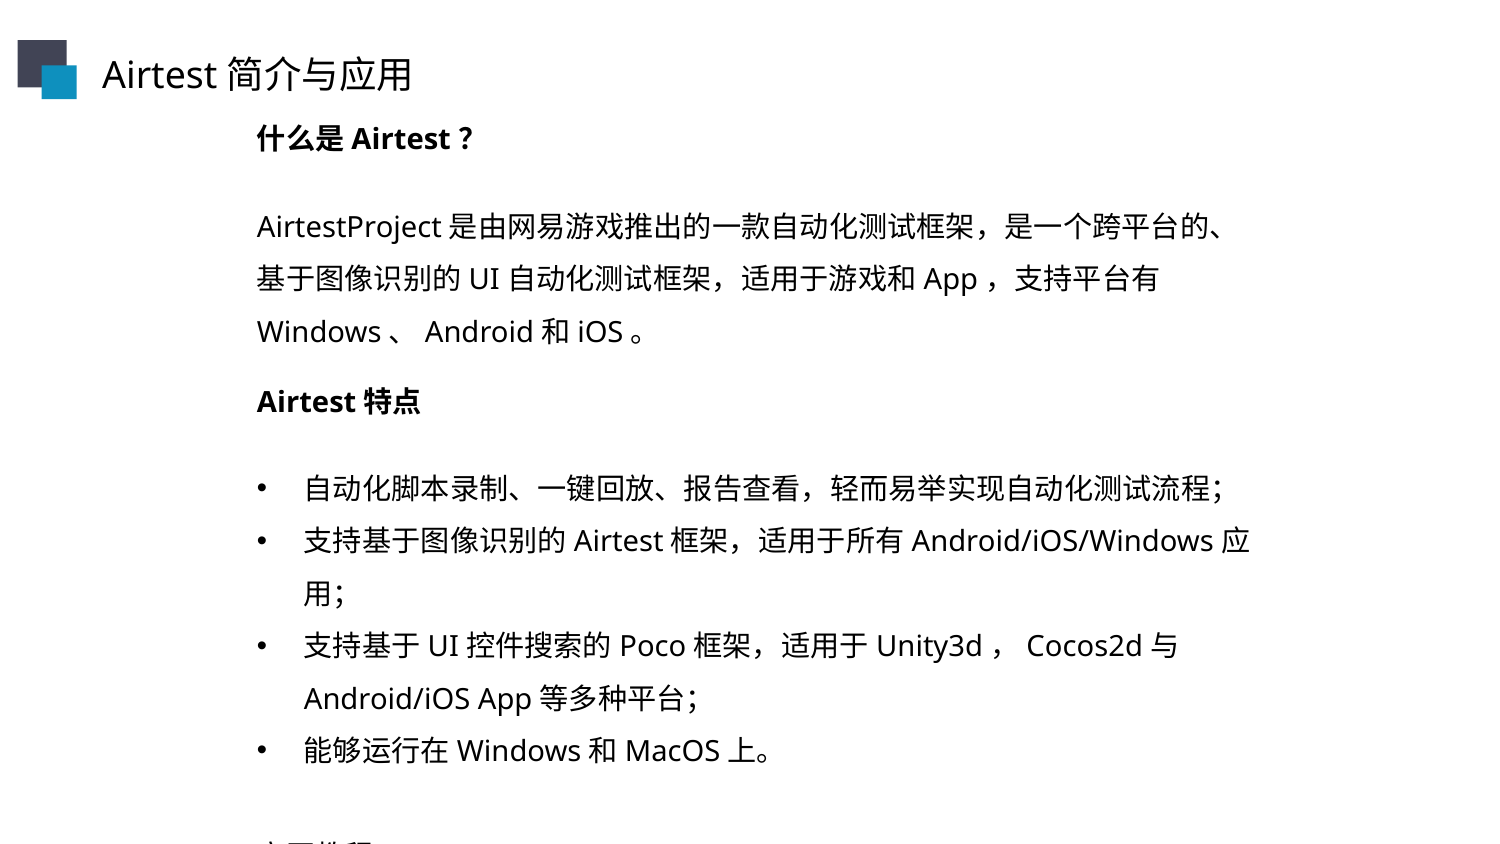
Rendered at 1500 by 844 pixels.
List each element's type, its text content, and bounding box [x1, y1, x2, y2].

text_box Airtest简介与应用 [87, 43, 429, 104]
text_box 什么是Airtest？ AirtestProject是由网易游戏推出的一款自动化测试框架，是一个跨平台的、基于图像识别的UI自动化测试框架，适用于游戏和App，支持平台有Windows、Android和iOS。 Airtest特点 自动化脚本录制、一键回放、报告查看，轻而易举实现自动化测试流程； 支持基于图像识别的Airtest框架，适用于所有Android/iOS/Windows应用； 支持基于UI控件搜索的Poco框架，适用于Unity3d，Cocos2d与Android/iOS App等多种平台； 能够运行在Windows和MacOS上。 官网教程：https://airtest.doc.io.netease.com/ [242, 113, 1282, 844]
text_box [17, 40, 77, 100]
